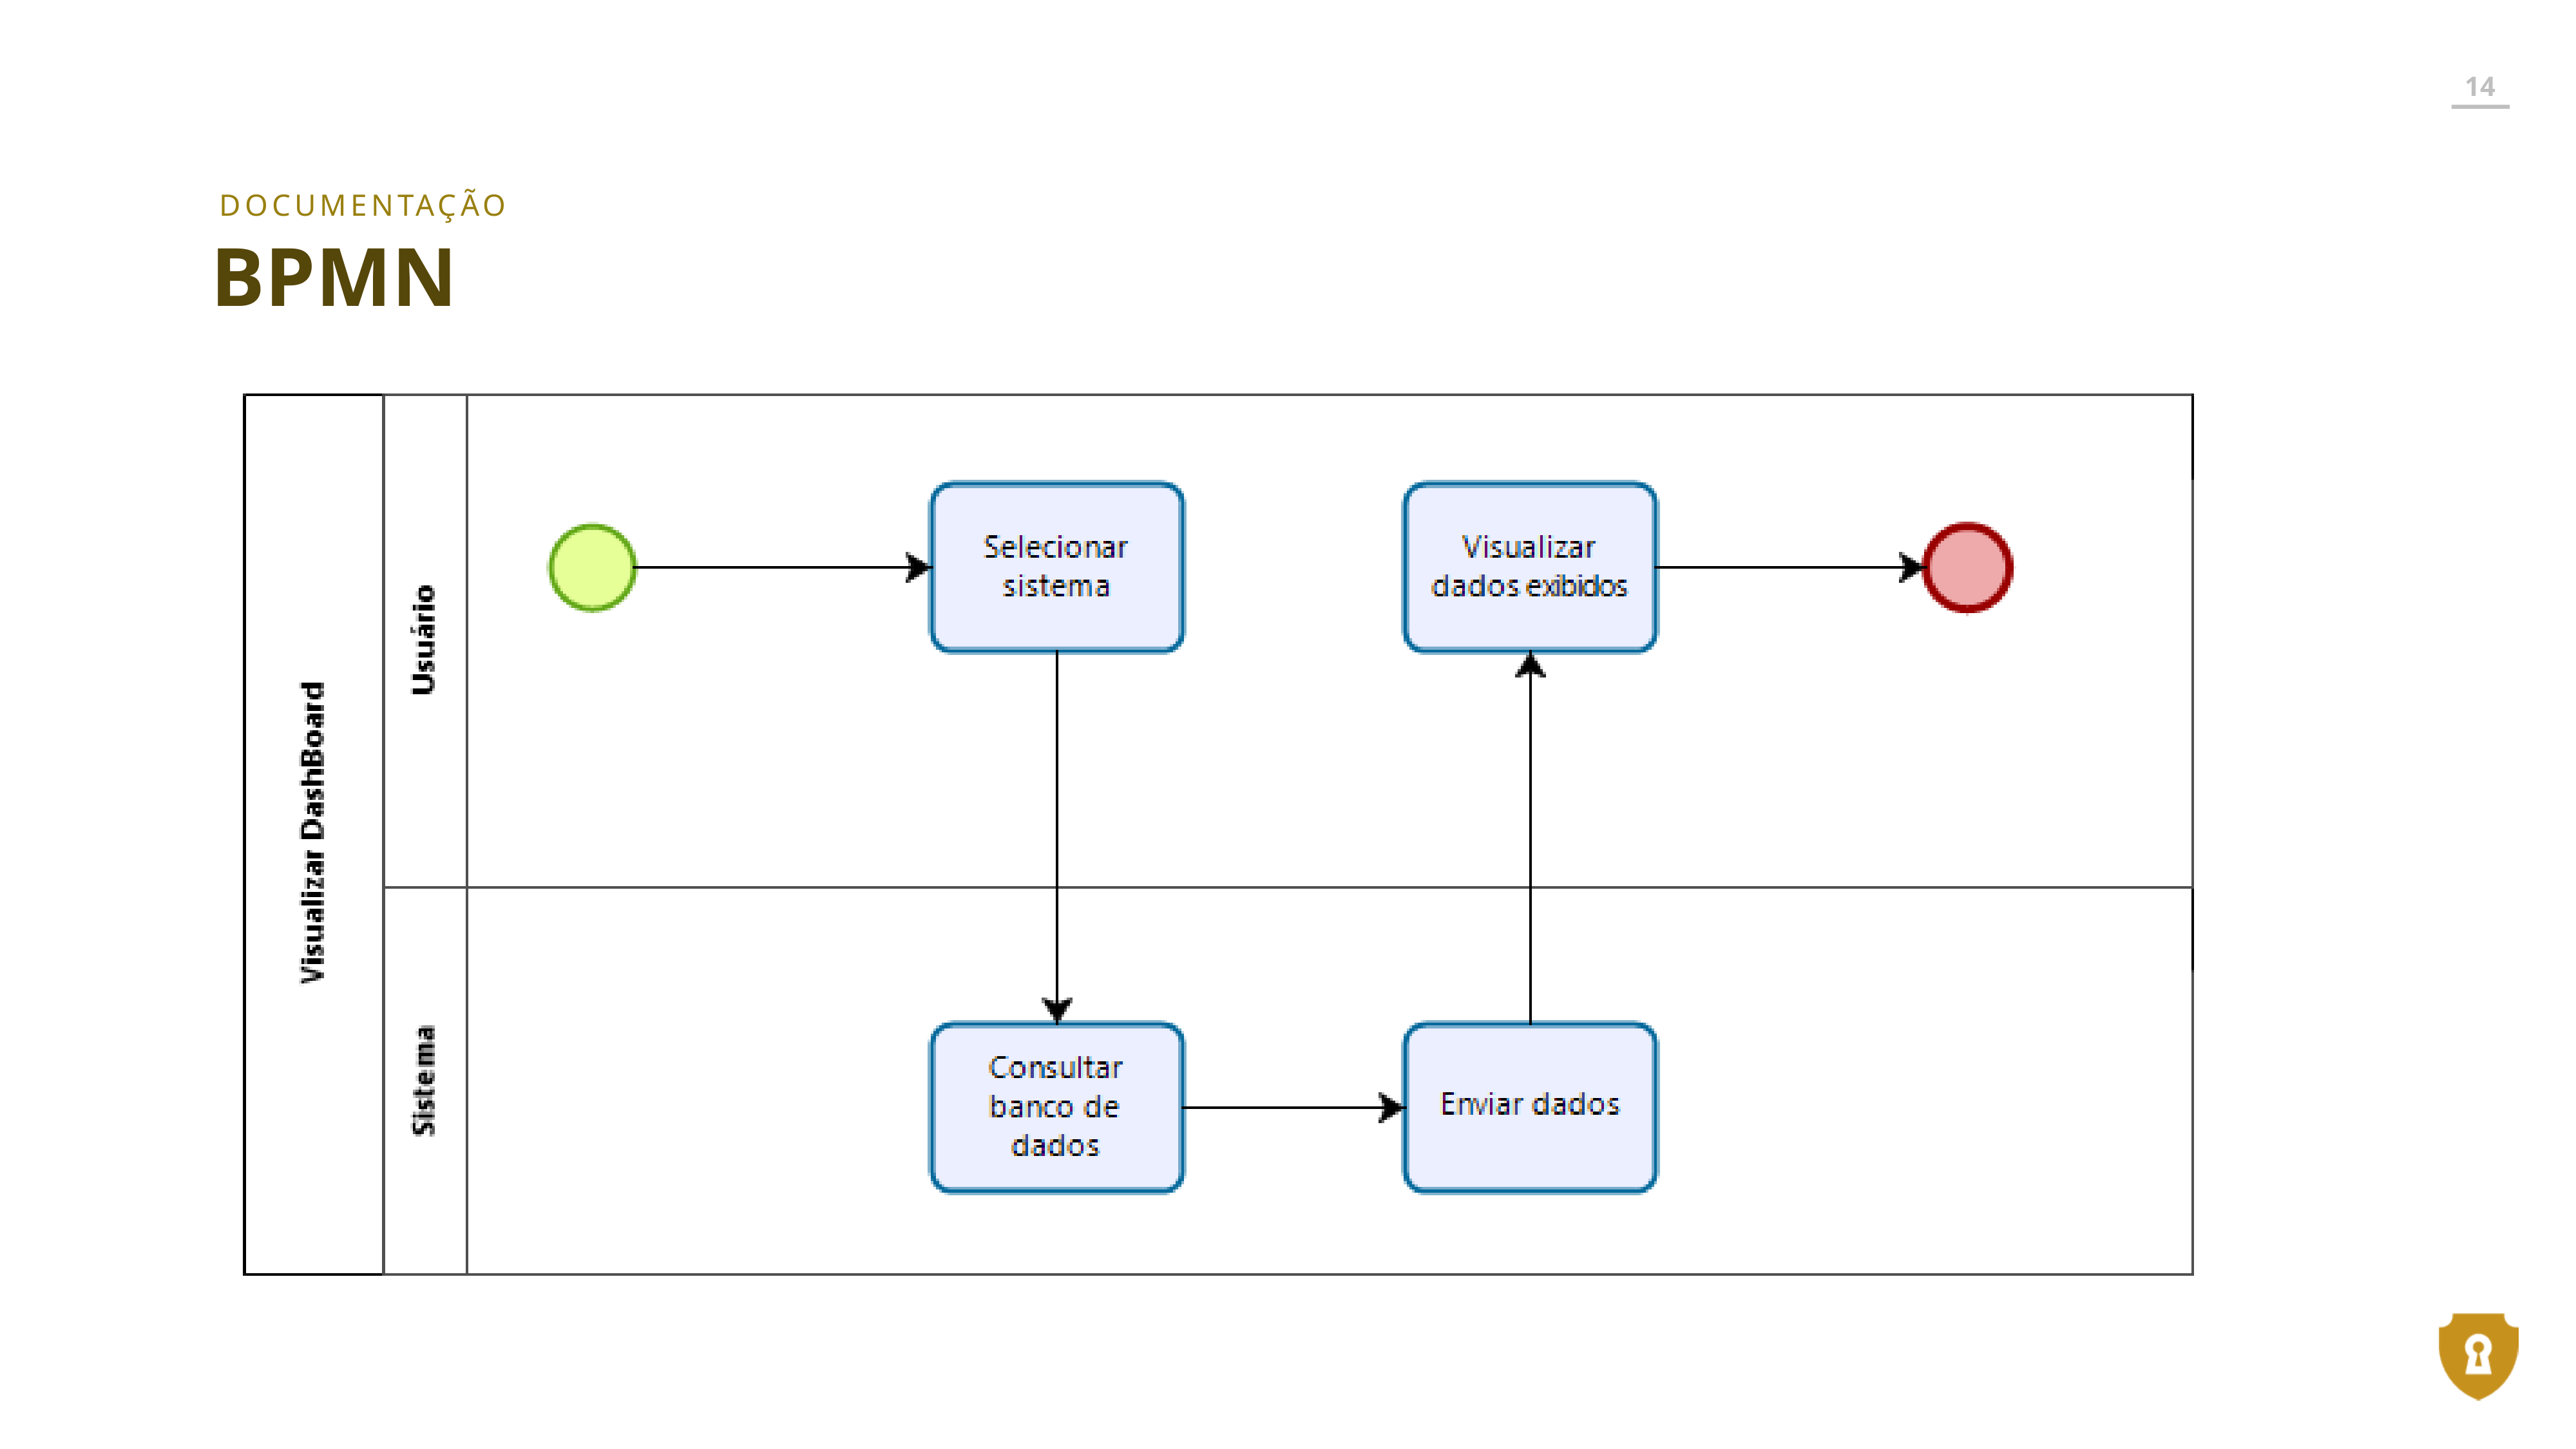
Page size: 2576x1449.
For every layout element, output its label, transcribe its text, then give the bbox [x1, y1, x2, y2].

text_box DOCUMENTAÇÃO [209, 181, 421, 227]
text_box BPMN [202, 221, 489, 327]
picture [2439, 1313, 2519, 1401]
picture [201, 366, 2248, 1313]
